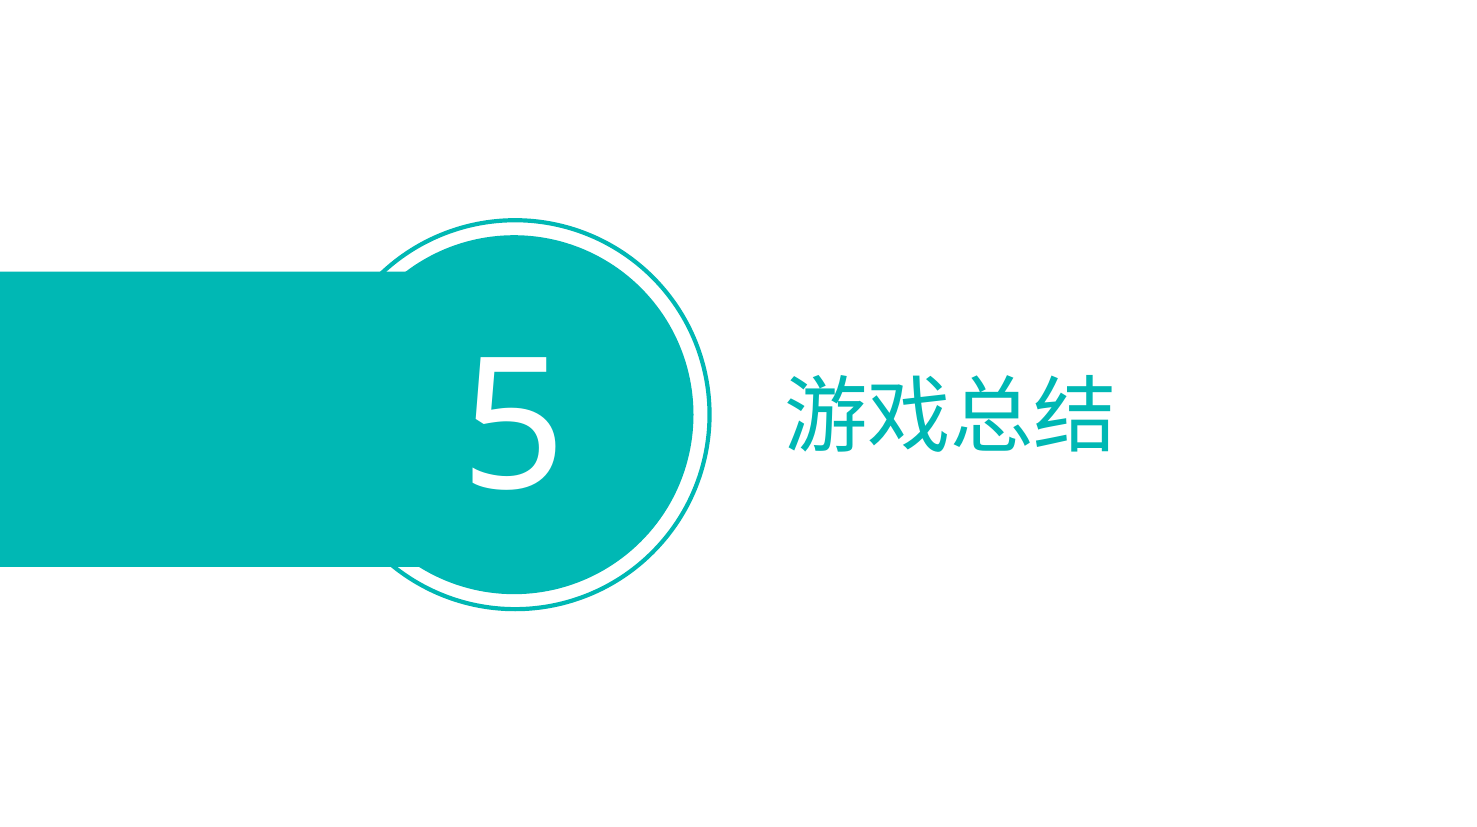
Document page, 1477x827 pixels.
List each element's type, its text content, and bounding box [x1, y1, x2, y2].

text_box 5 [334, 235, 688, 595]
text_box 游戏总结 [490, 342, 1412, 461]
text_box [318, 218, 707, 612]
text_box [0, 270, 392, 569]
